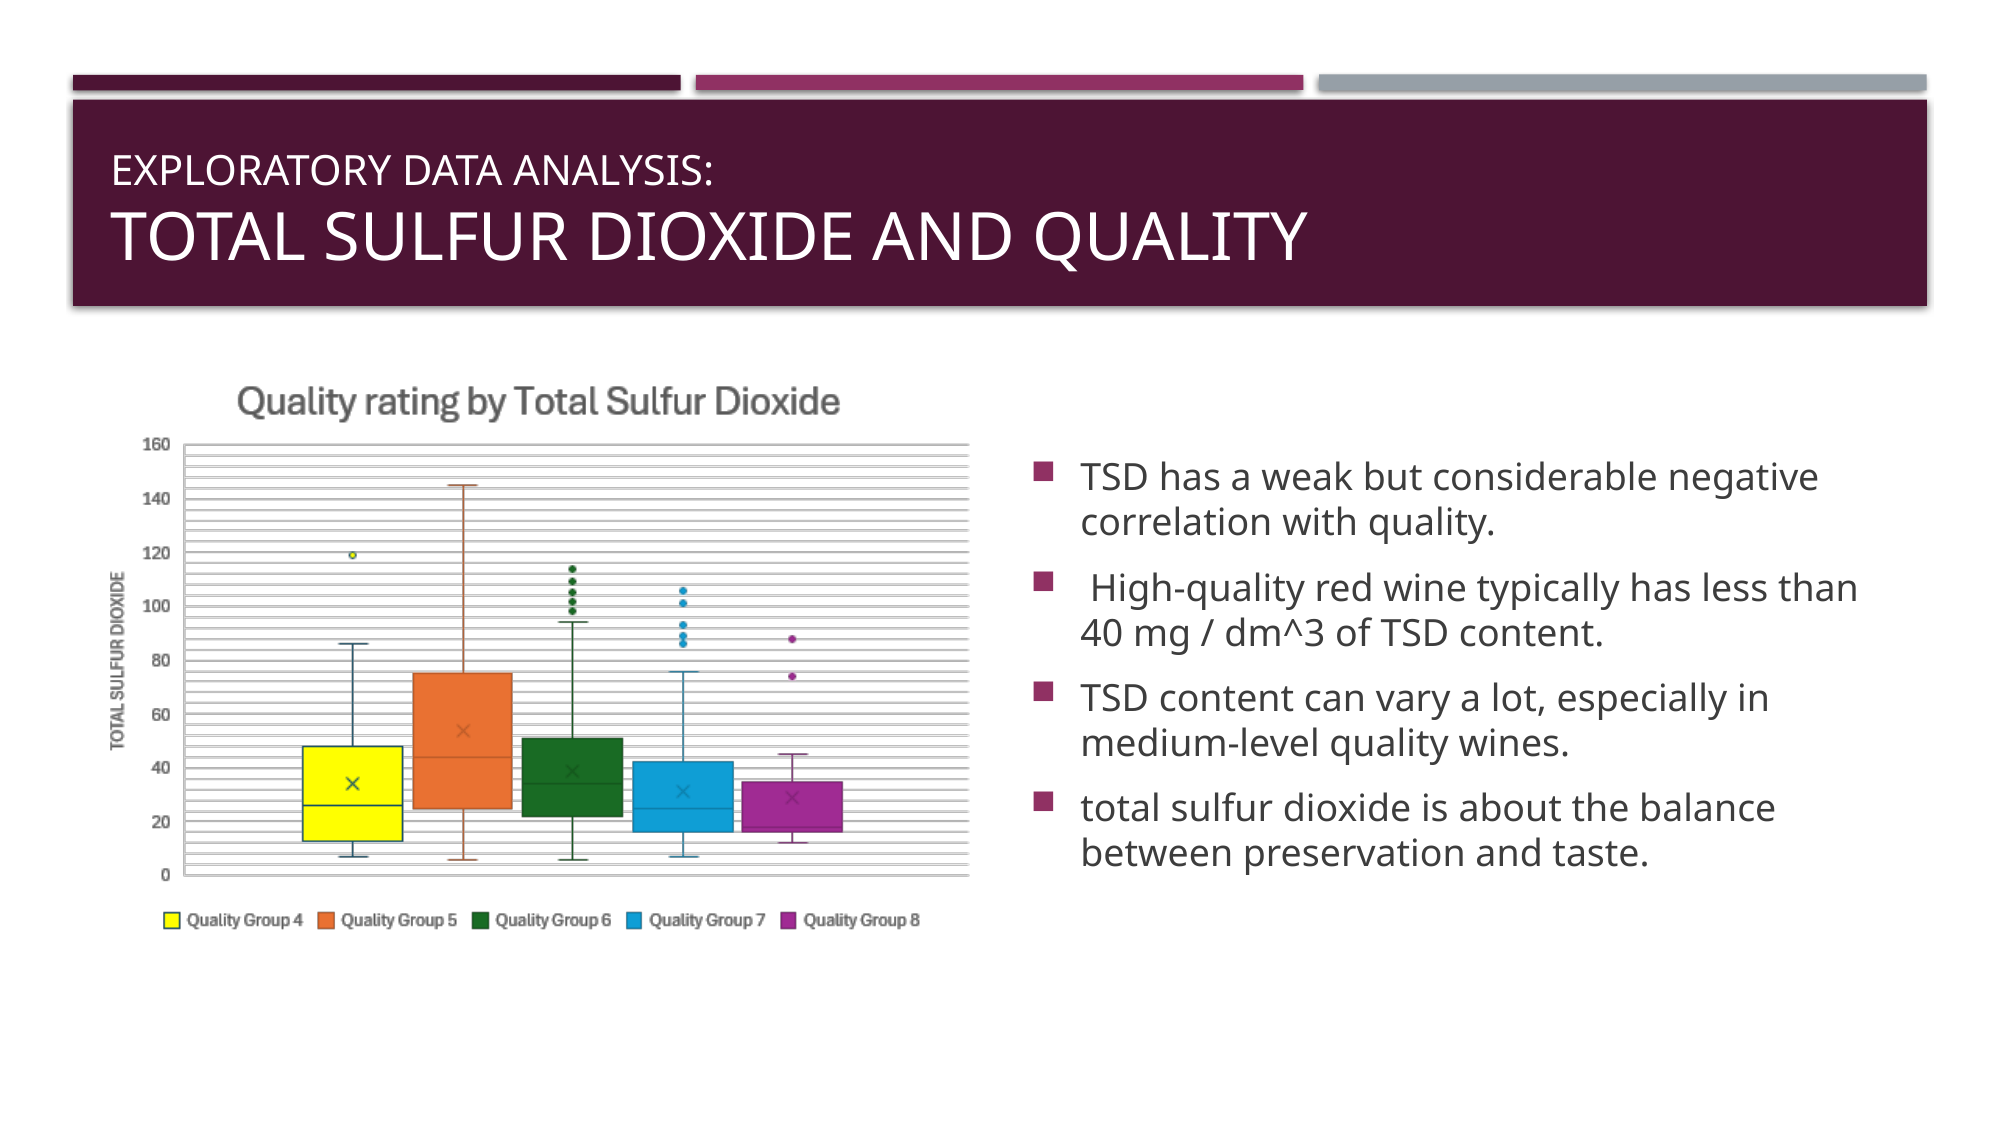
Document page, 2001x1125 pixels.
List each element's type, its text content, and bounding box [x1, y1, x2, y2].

title Exploratory Data Analysis: Total sulfur dioxide and quality [95, 119, 1905, 282]
list TSD has a weak but considerable negative correlation with quality. High-quality red wine typically has less than 40 mg / dm^3 of TSD content. TSD content can vary a lot, especially in medium-level quality wines. total sulfur dioxide is about the balance between preservation and taste. [1015, 365, 1905, 962]
picture [95, 365, 985, 962]
